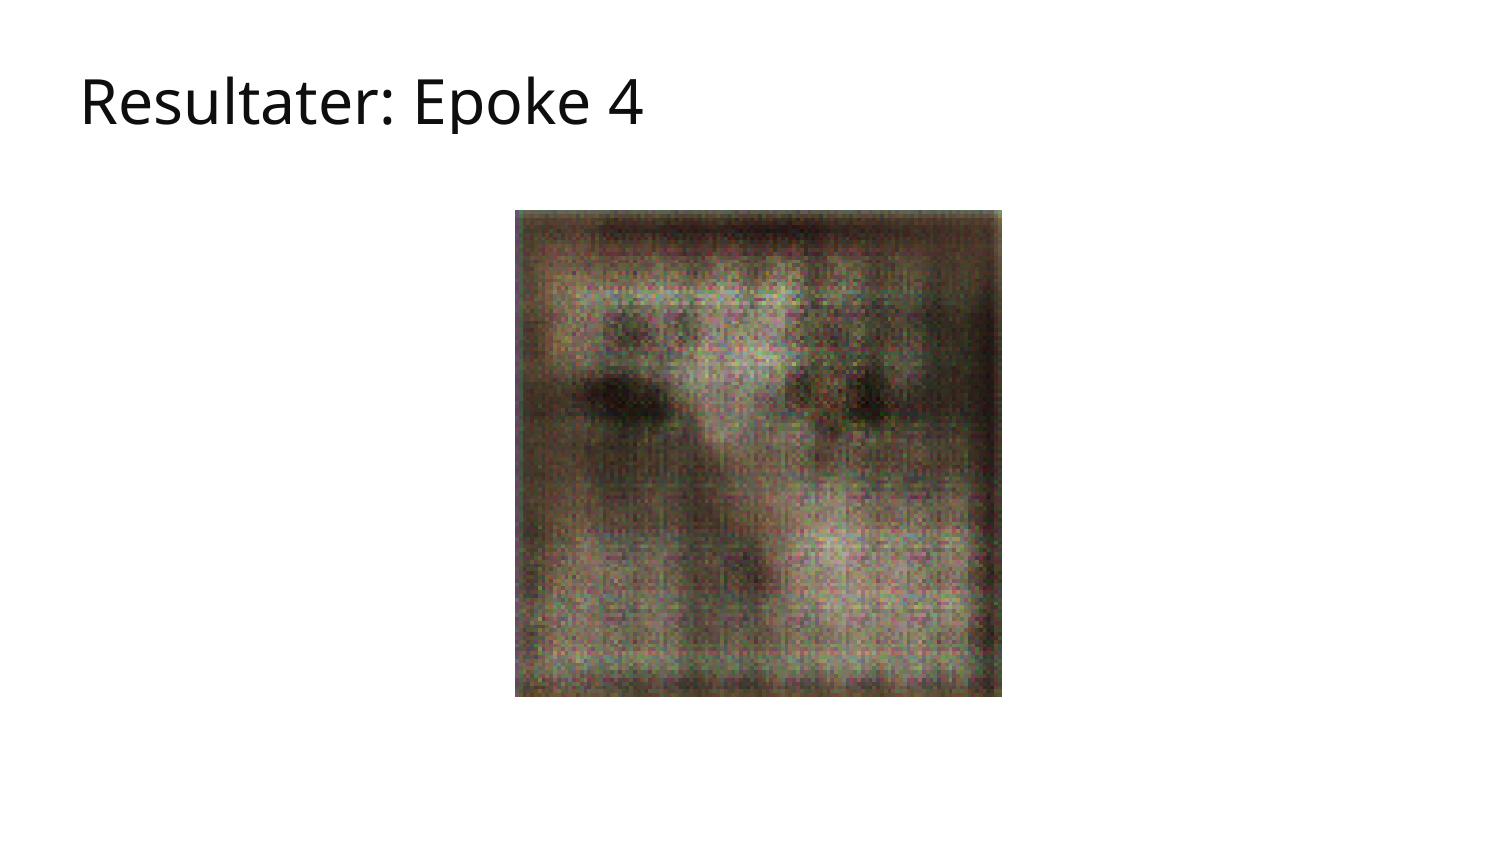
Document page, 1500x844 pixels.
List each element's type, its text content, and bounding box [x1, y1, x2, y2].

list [434, 134, 1066, 766]
title Resultater: Epoke 4 [70, 61, 786, 209]
